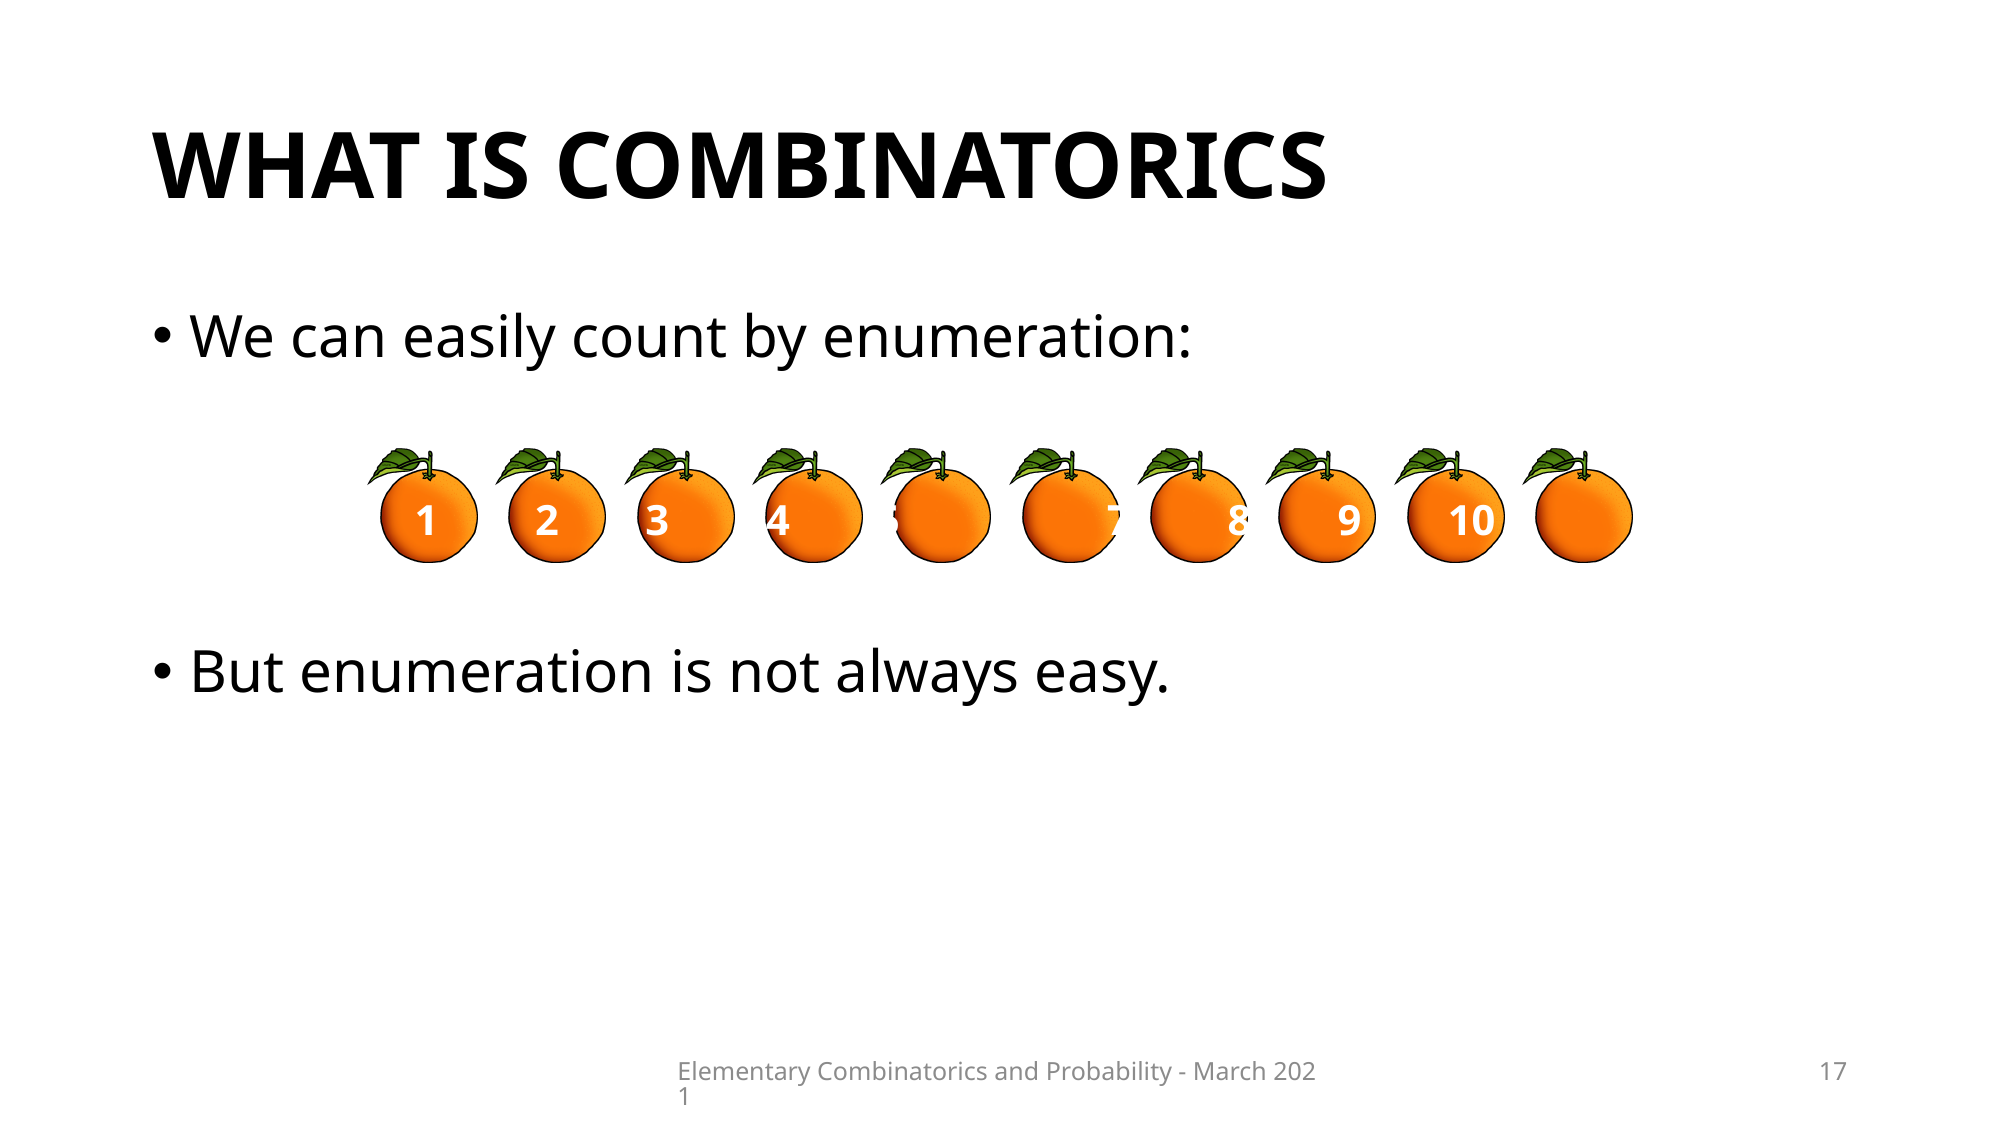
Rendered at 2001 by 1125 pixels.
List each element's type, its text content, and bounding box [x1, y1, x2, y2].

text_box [367, 448, 1633, 563]
slide_number 17 [1412, 1042, 1863, 1103]
title What is combinatorics [137, 59, 1863, 278]
footer Elementary Combinatorics and Probability - March 2021 [662, 1042, 1338, 1103]
list We can easily count by enumeration: But enumeration is not always easy. Combinatorics = fine art of counting (without actually counting). [137, 299, 1863, 1014]
